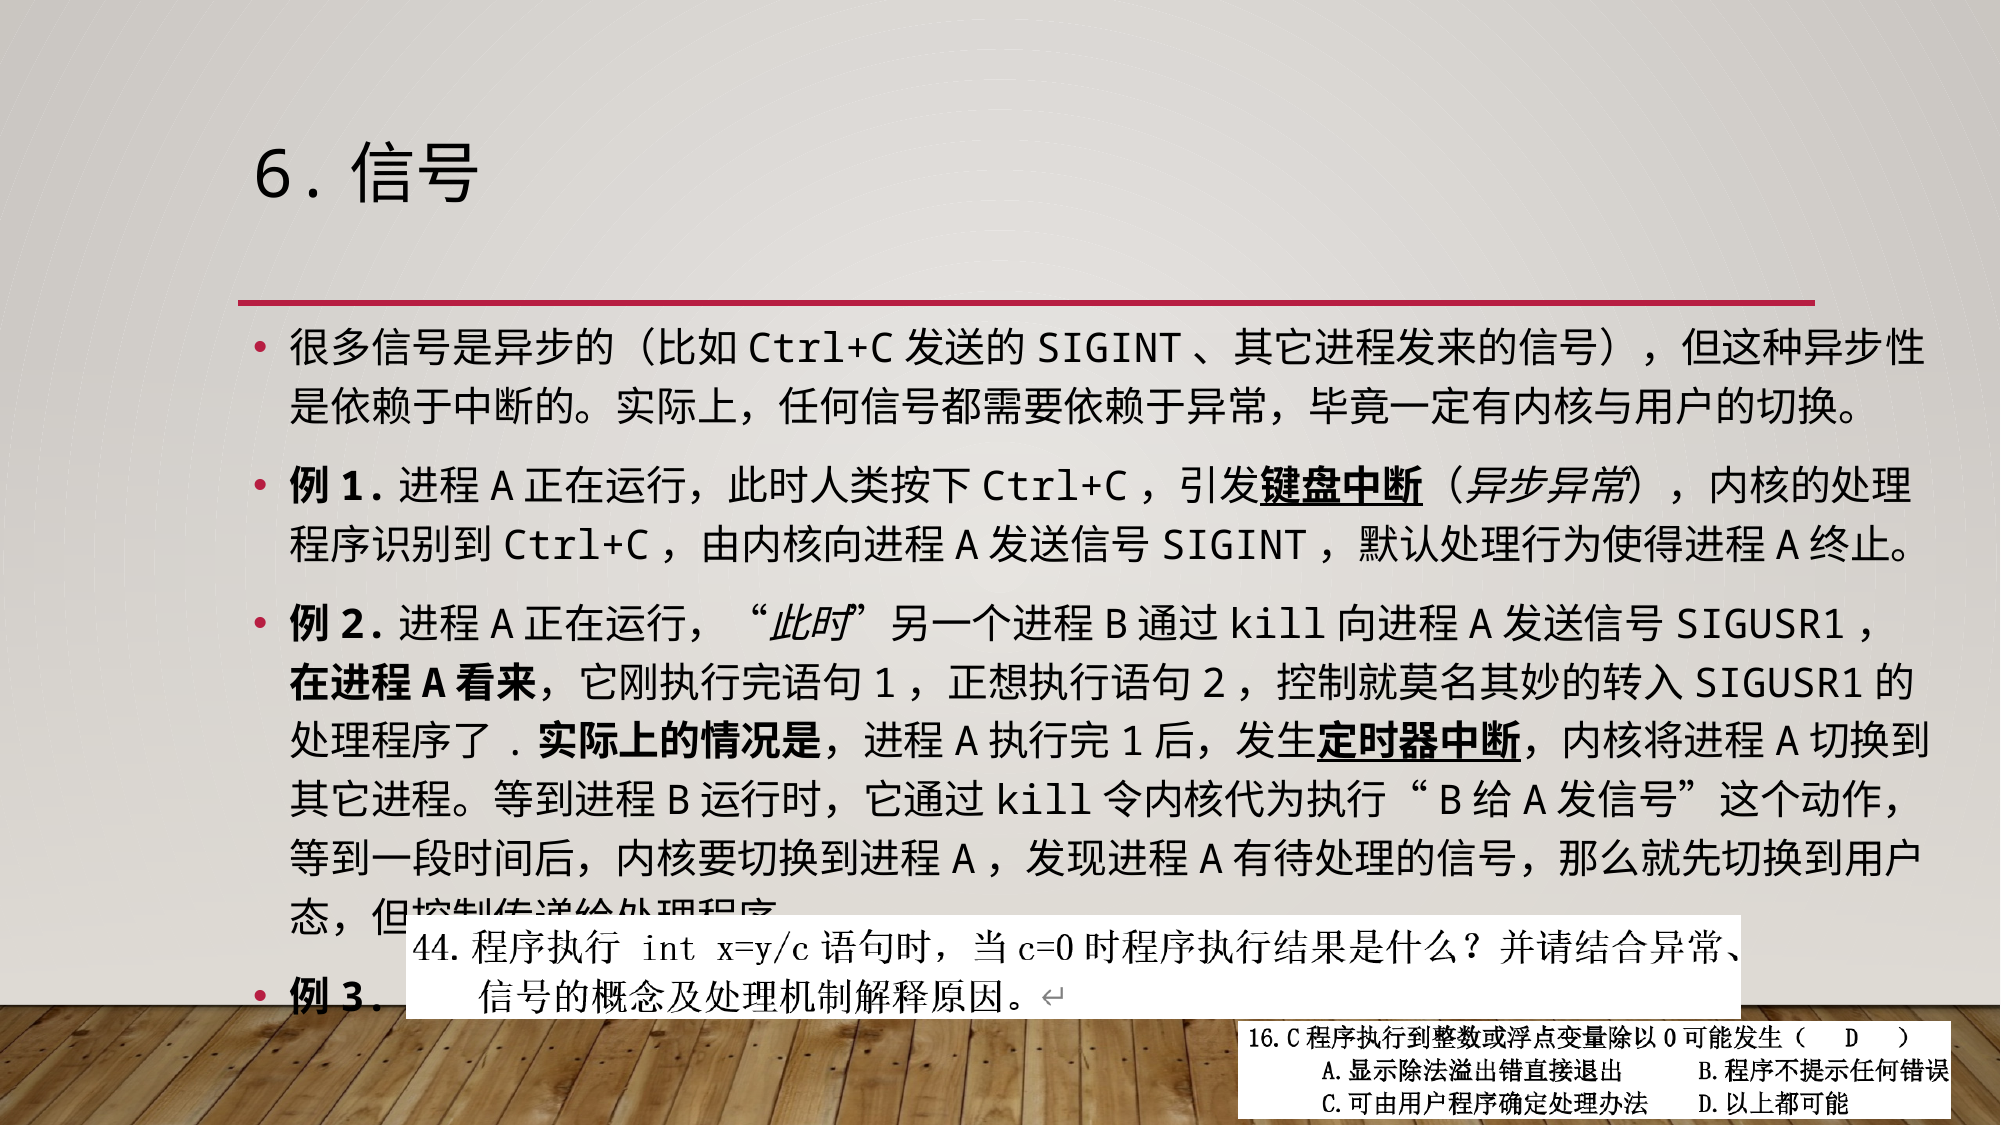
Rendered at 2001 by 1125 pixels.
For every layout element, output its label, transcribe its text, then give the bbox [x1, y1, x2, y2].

picture [406, 915, 1742, 1020]
picture [0, 1005, 2000, 1125]
list 很多信号是异步的（比如Ctrl+C发送的SIGINT、其它进程发来的信号），但这种异步性是依赖于中断的。实际上，任何信号都需要依赖于异常，毕竟一定有内核与用户的切换。 例1.进程A正在运行，此时人类按下Ctrl+C，引发键盘中断（异步异常），内核的处理程序识别到Ctrl+C，由内核向进程A发送信号SIGINT，默认处理行为使得进程A终止。 例2.进程A正在运行，“此时”另一个进程B通过kill向进程A发送信号SIGUSR1，在进程A看来，它刚执行完语句1，正想执行语句2，控制就莫名其妙的转入SIGUSR1的处理程序了.实际上的情况是，进程A执行完1后，发生定时器中断，内核将进程A切换到其它进程。等到进程B运行时，它通过kill令内核代为执行“B给A发信号”这个动作，等到一段时间后，内核要切换到进程A，发现进程A有待处理的信号，那么就先切换到用户态，但控制传递给处理程序。 例3. [238, 304, 1951, 1036]
title 6.信号 [238, 131, 1814, 304]
